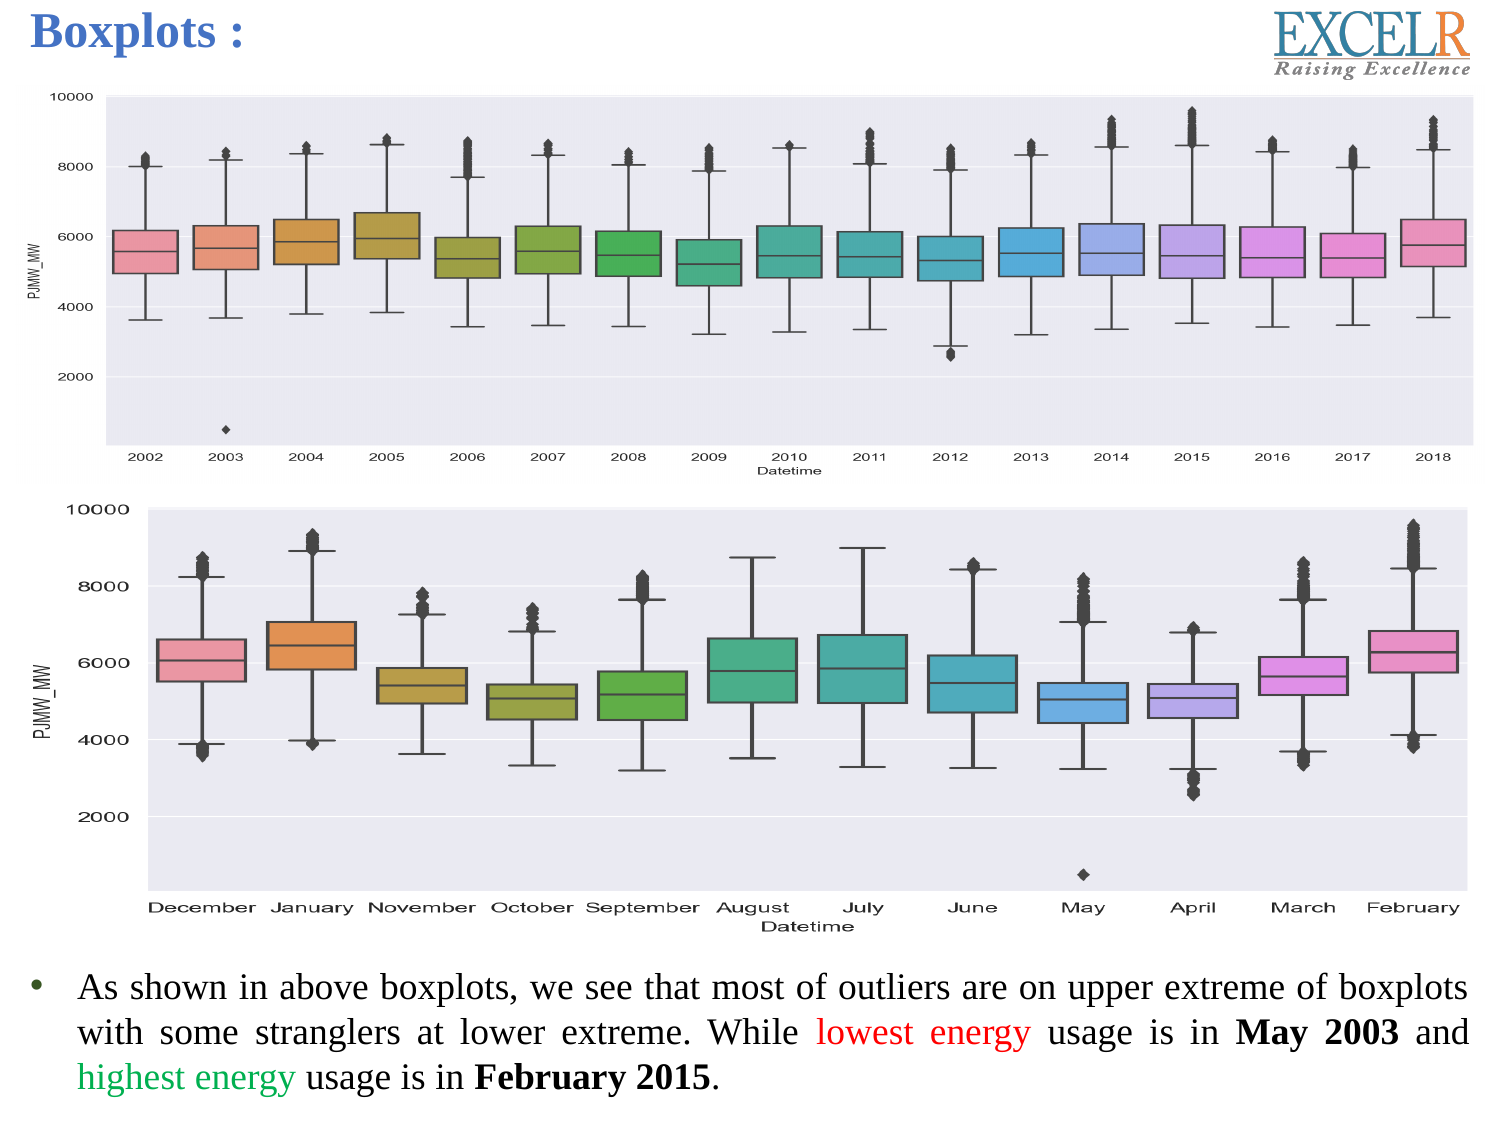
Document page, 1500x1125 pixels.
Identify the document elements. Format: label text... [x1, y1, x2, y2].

title Boxplots : [15, 0, 266, 75]
picture [1274, 11, 1470, 80]
picture [14, 84, 1485, 485]
text_box As shown in above boxplots, we see that most of outliers are on upper extreme of boxplots with some stranglers at lower extreme. While lowest energy usage is in May 2003 and highest energy usage is in February 2015. [15, 954, 1485, 1105]
picture [14, 493, 1485, 945]
